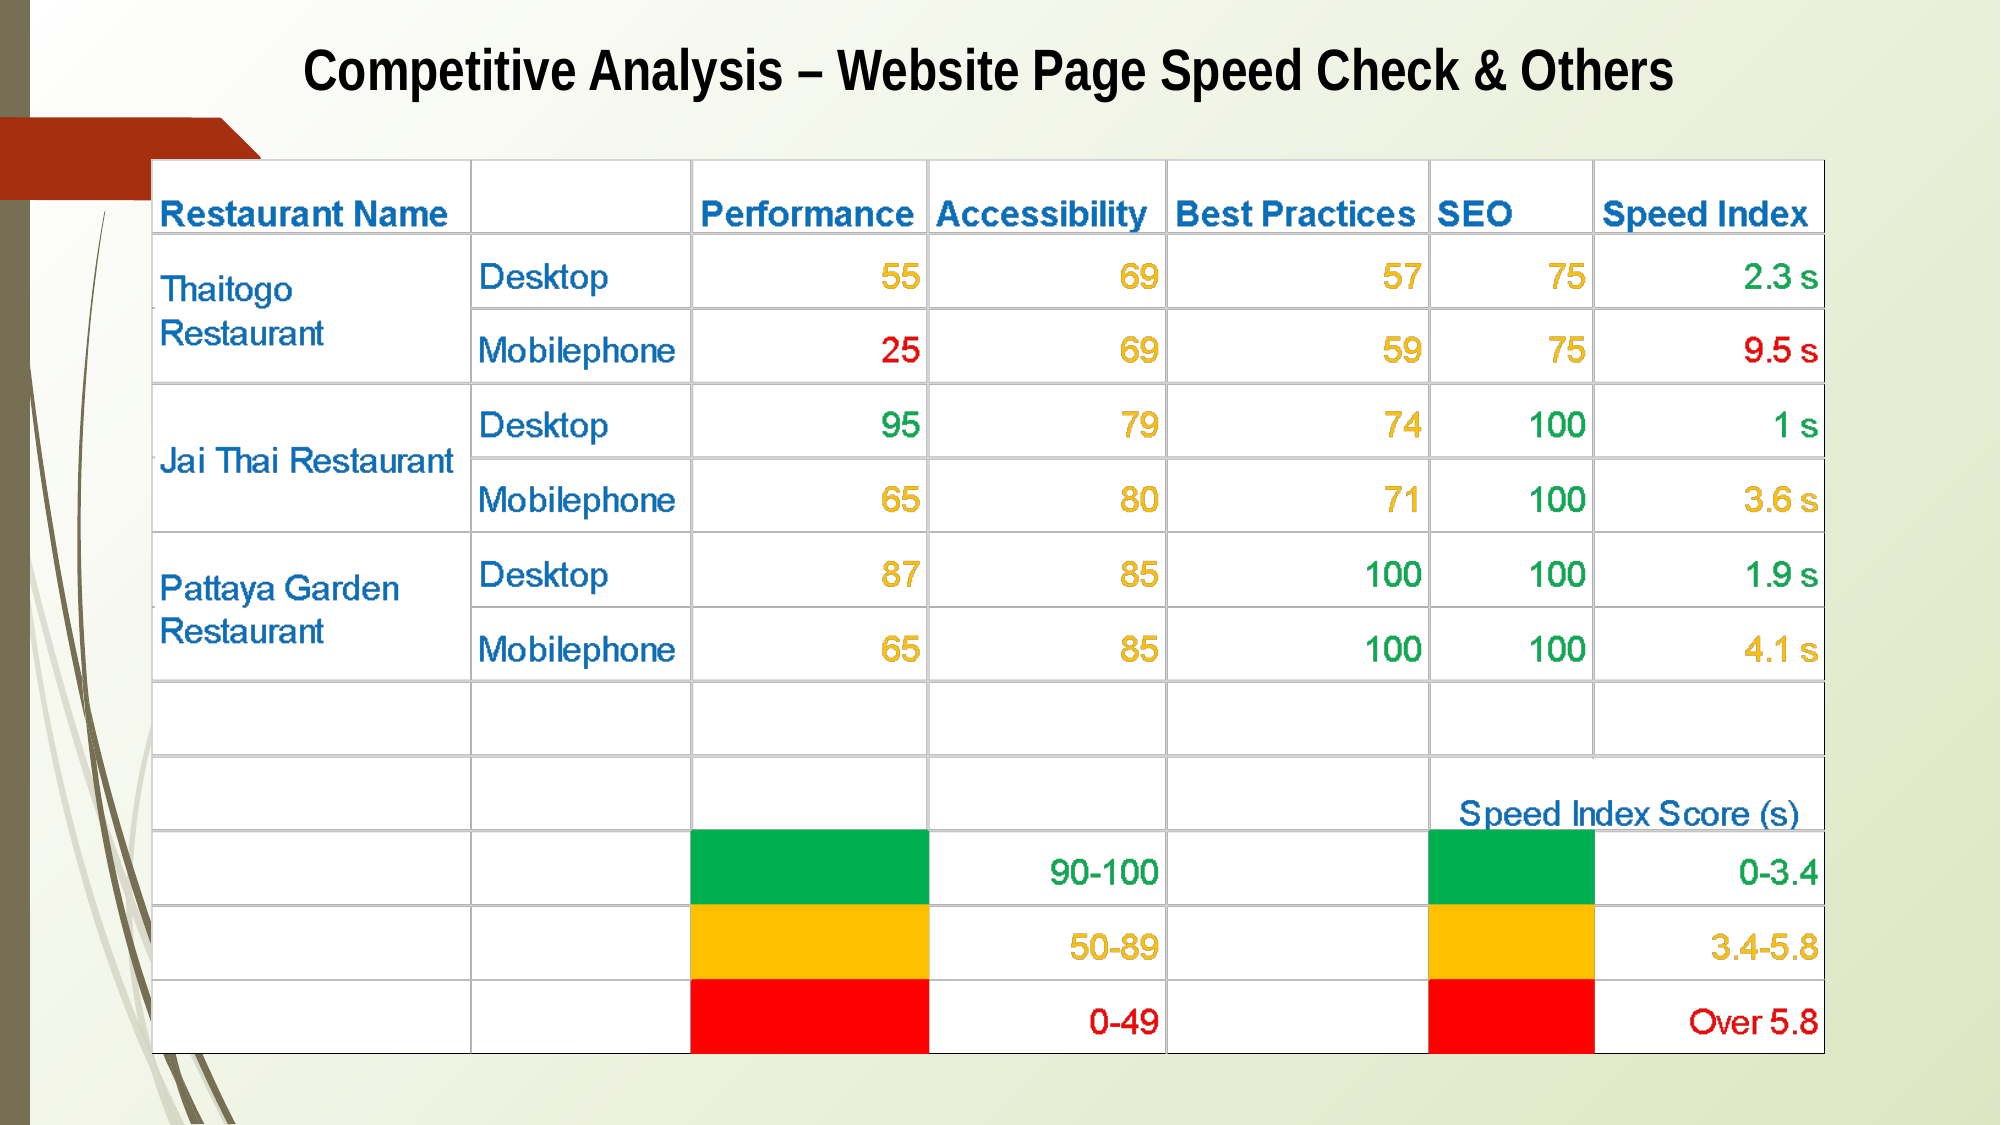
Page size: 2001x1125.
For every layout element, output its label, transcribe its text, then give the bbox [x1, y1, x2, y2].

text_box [151, 159, 1825, 1054]
text_box Competitive Analysis – Website Page Speed Check & Others [288, 24, 1706, 110]
